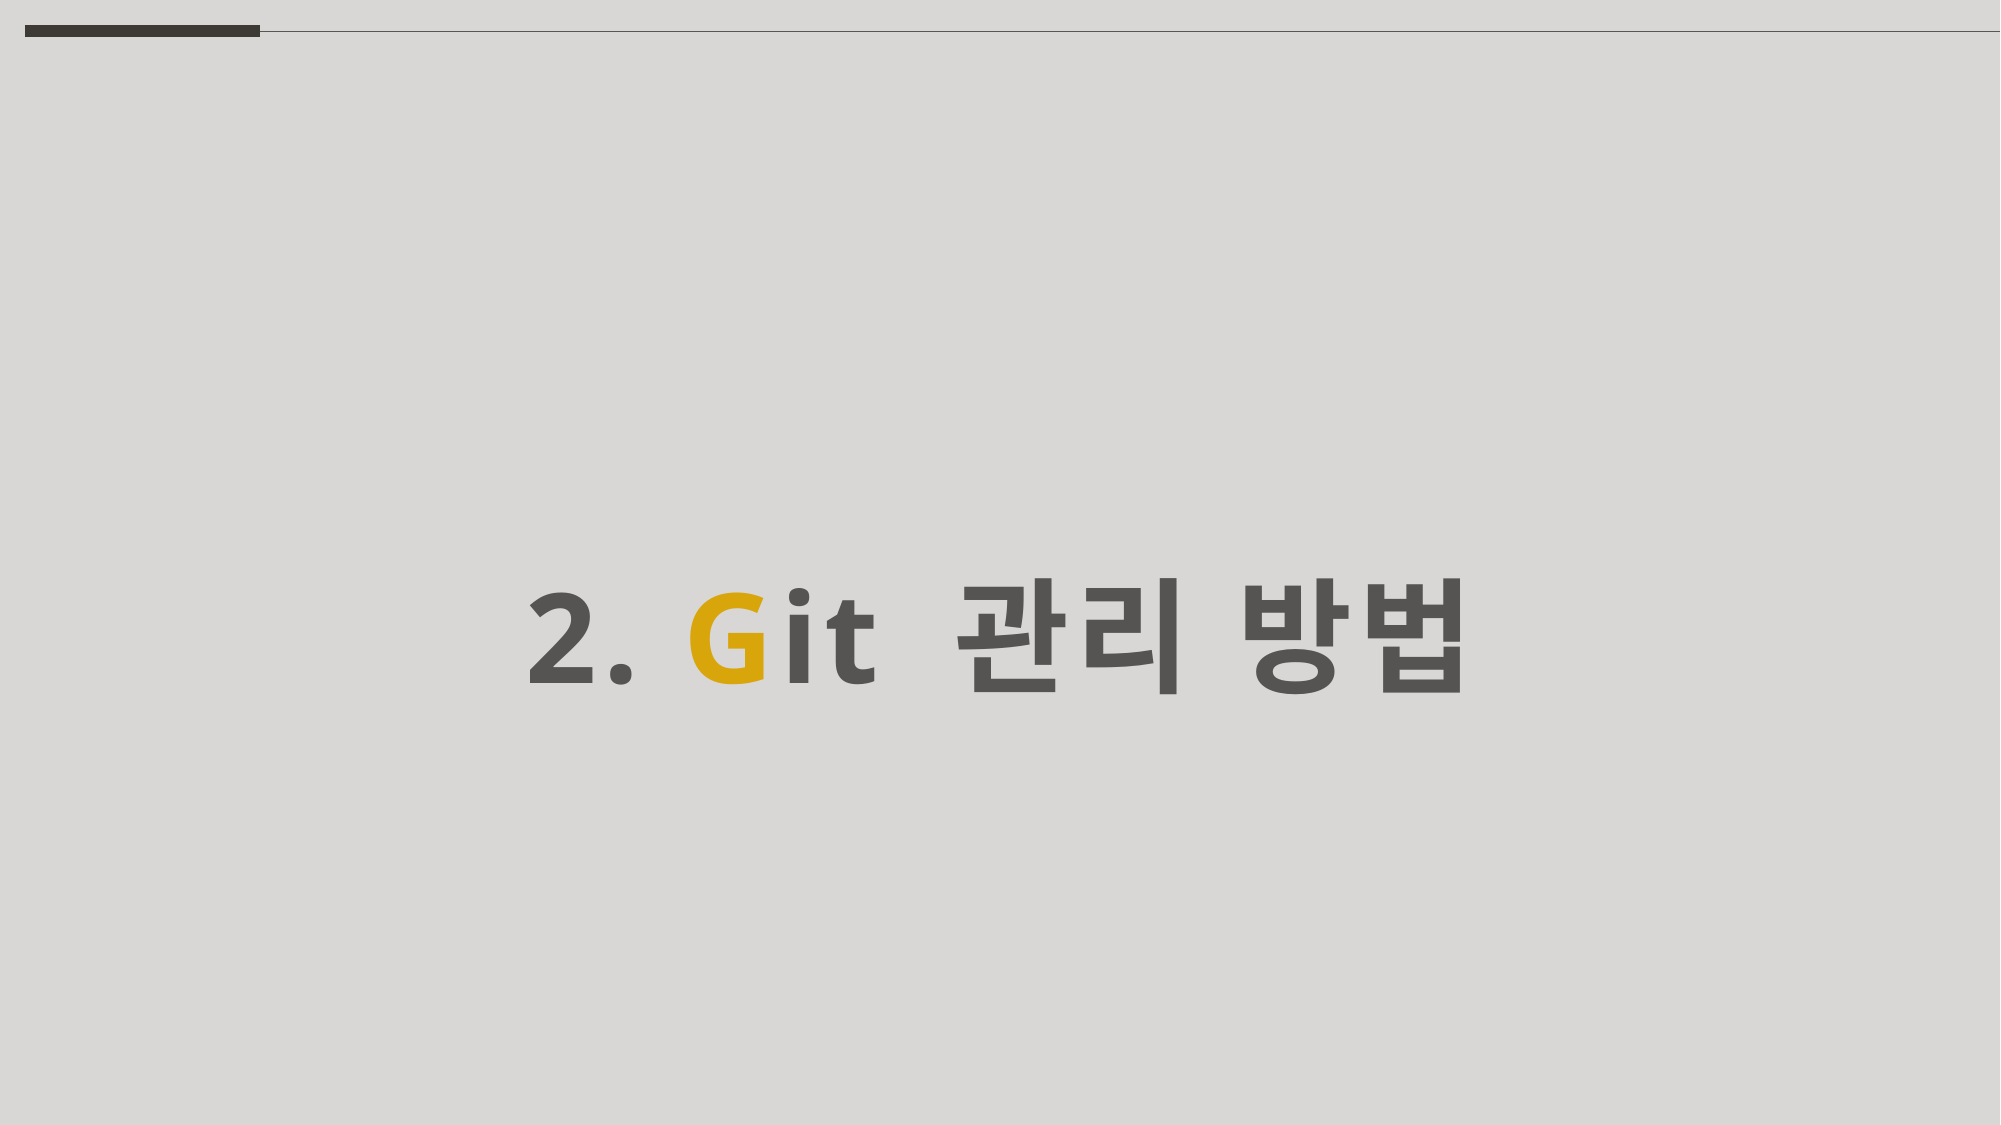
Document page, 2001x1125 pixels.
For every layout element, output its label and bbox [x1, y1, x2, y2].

text_box [0, 0, 2000, 1125]
